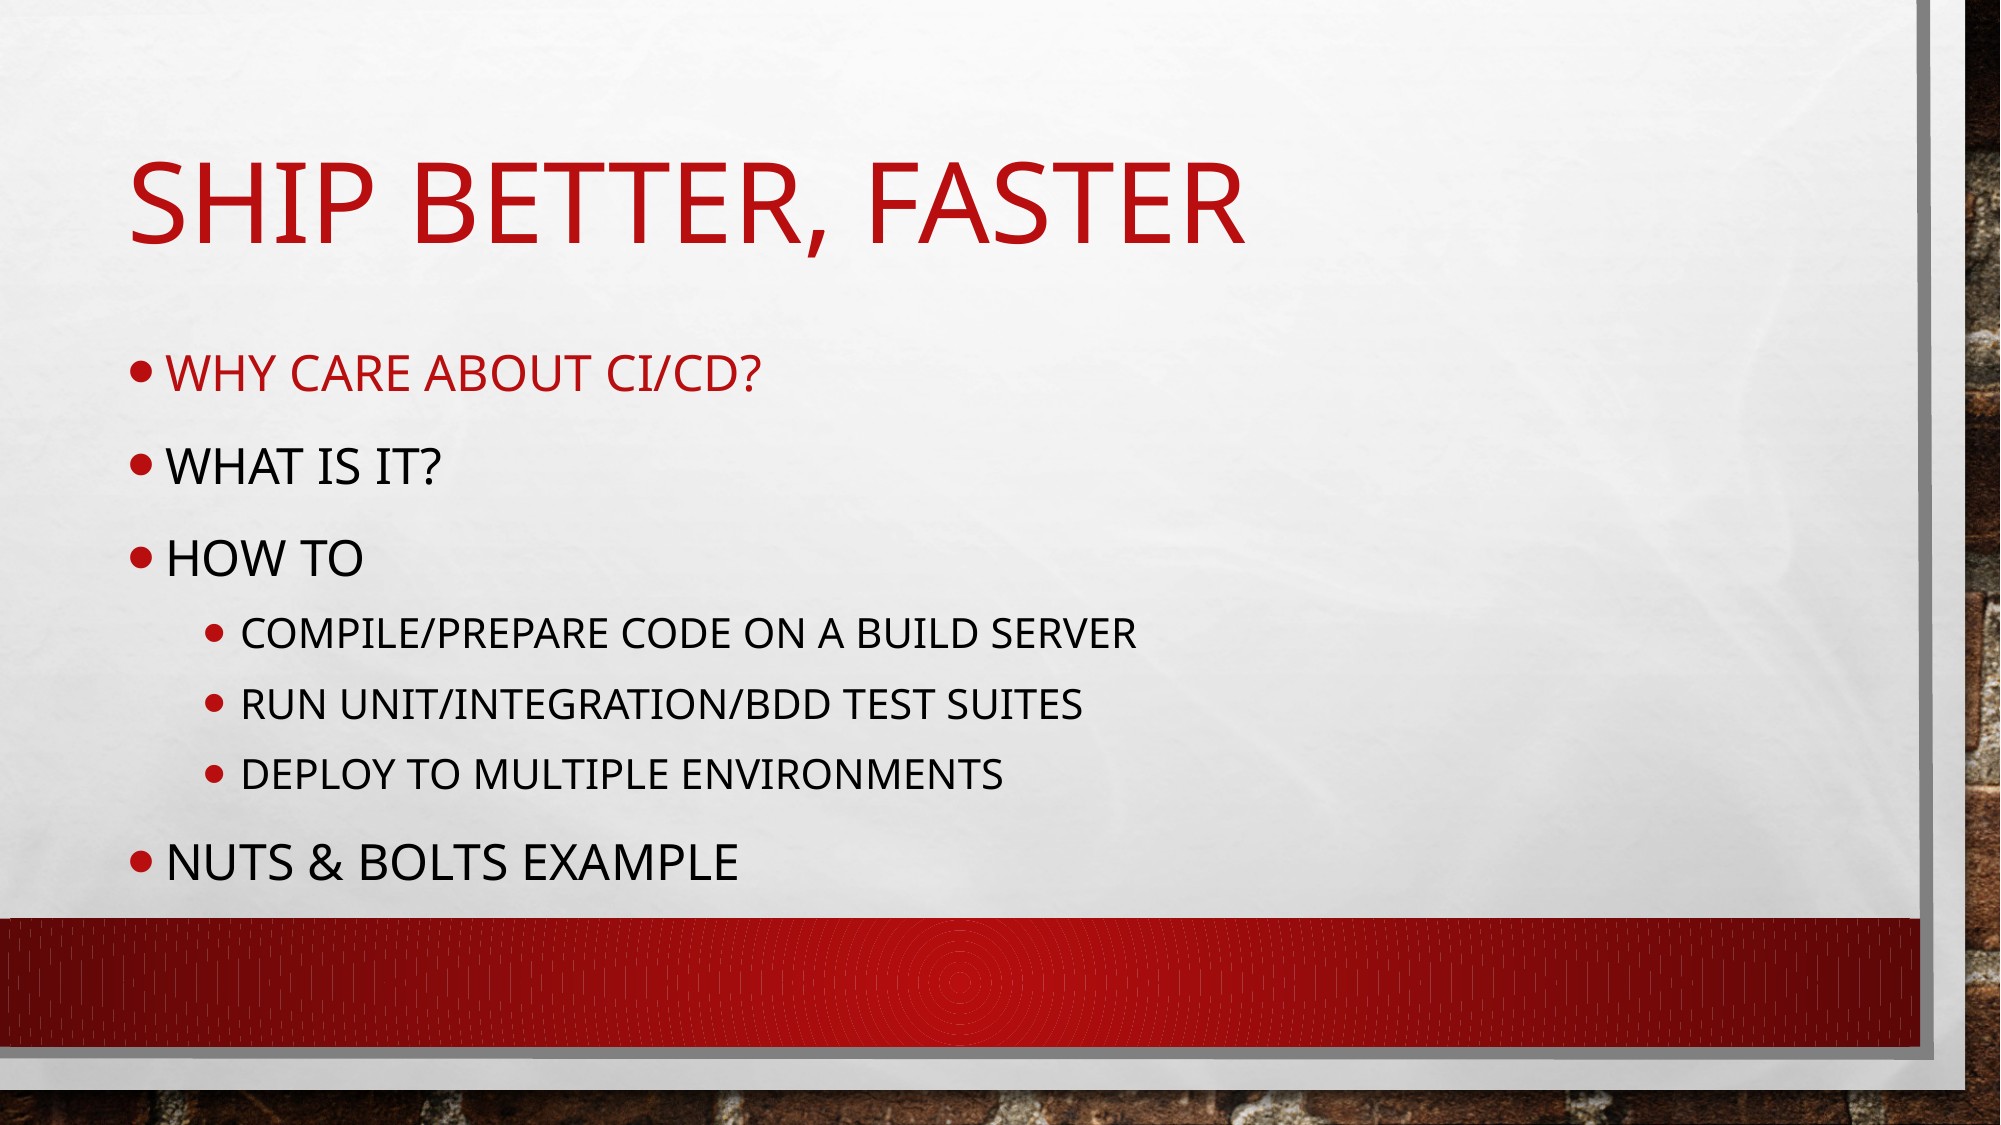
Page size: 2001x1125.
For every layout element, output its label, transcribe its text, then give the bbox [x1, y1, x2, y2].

title Ship Better, faster [112, 112, 1818, 302]
picture [0, 0, 2000, 1125]
list Why care about CI/CD? What is it? How To Compile/prepare code on a build server Run unit/integration/BDD test suites Deploy to multiple environments Nuts & Bolts Example [112, 338, 1818, 882]
